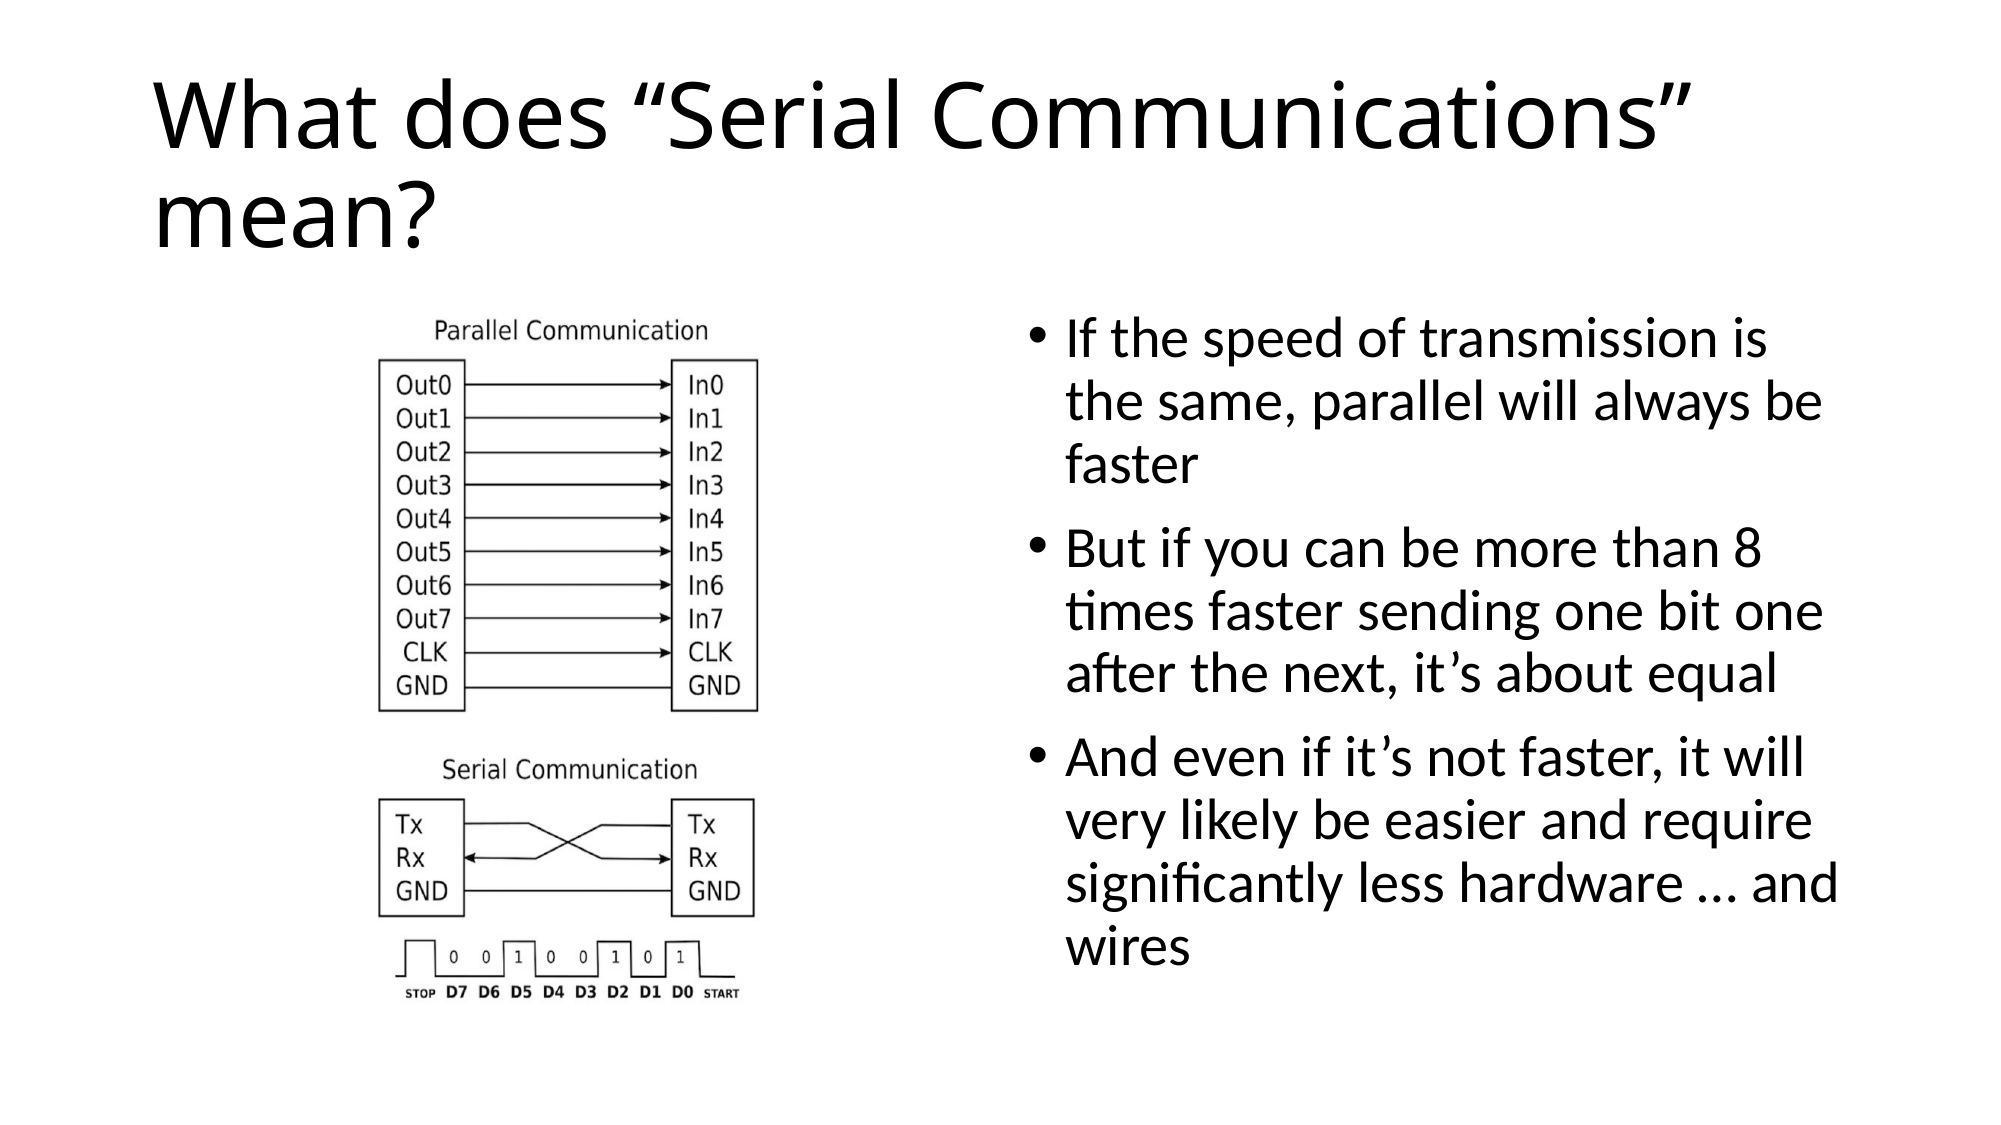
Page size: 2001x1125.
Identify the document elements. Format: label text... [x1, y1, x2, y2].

list If the speed of transmission is the same, parallel will always be faster But if you can be more than 8 times faster sending one bit one after the next, it’s about equal And even if it’s not faster, it will very likely be easier and require significantly less hardware … and wires [1012, 299, 1863, 1014]
title What does “Serial Communications” mean? [137, 59, 1863, 278]
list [354, 299, 771, 1014]
